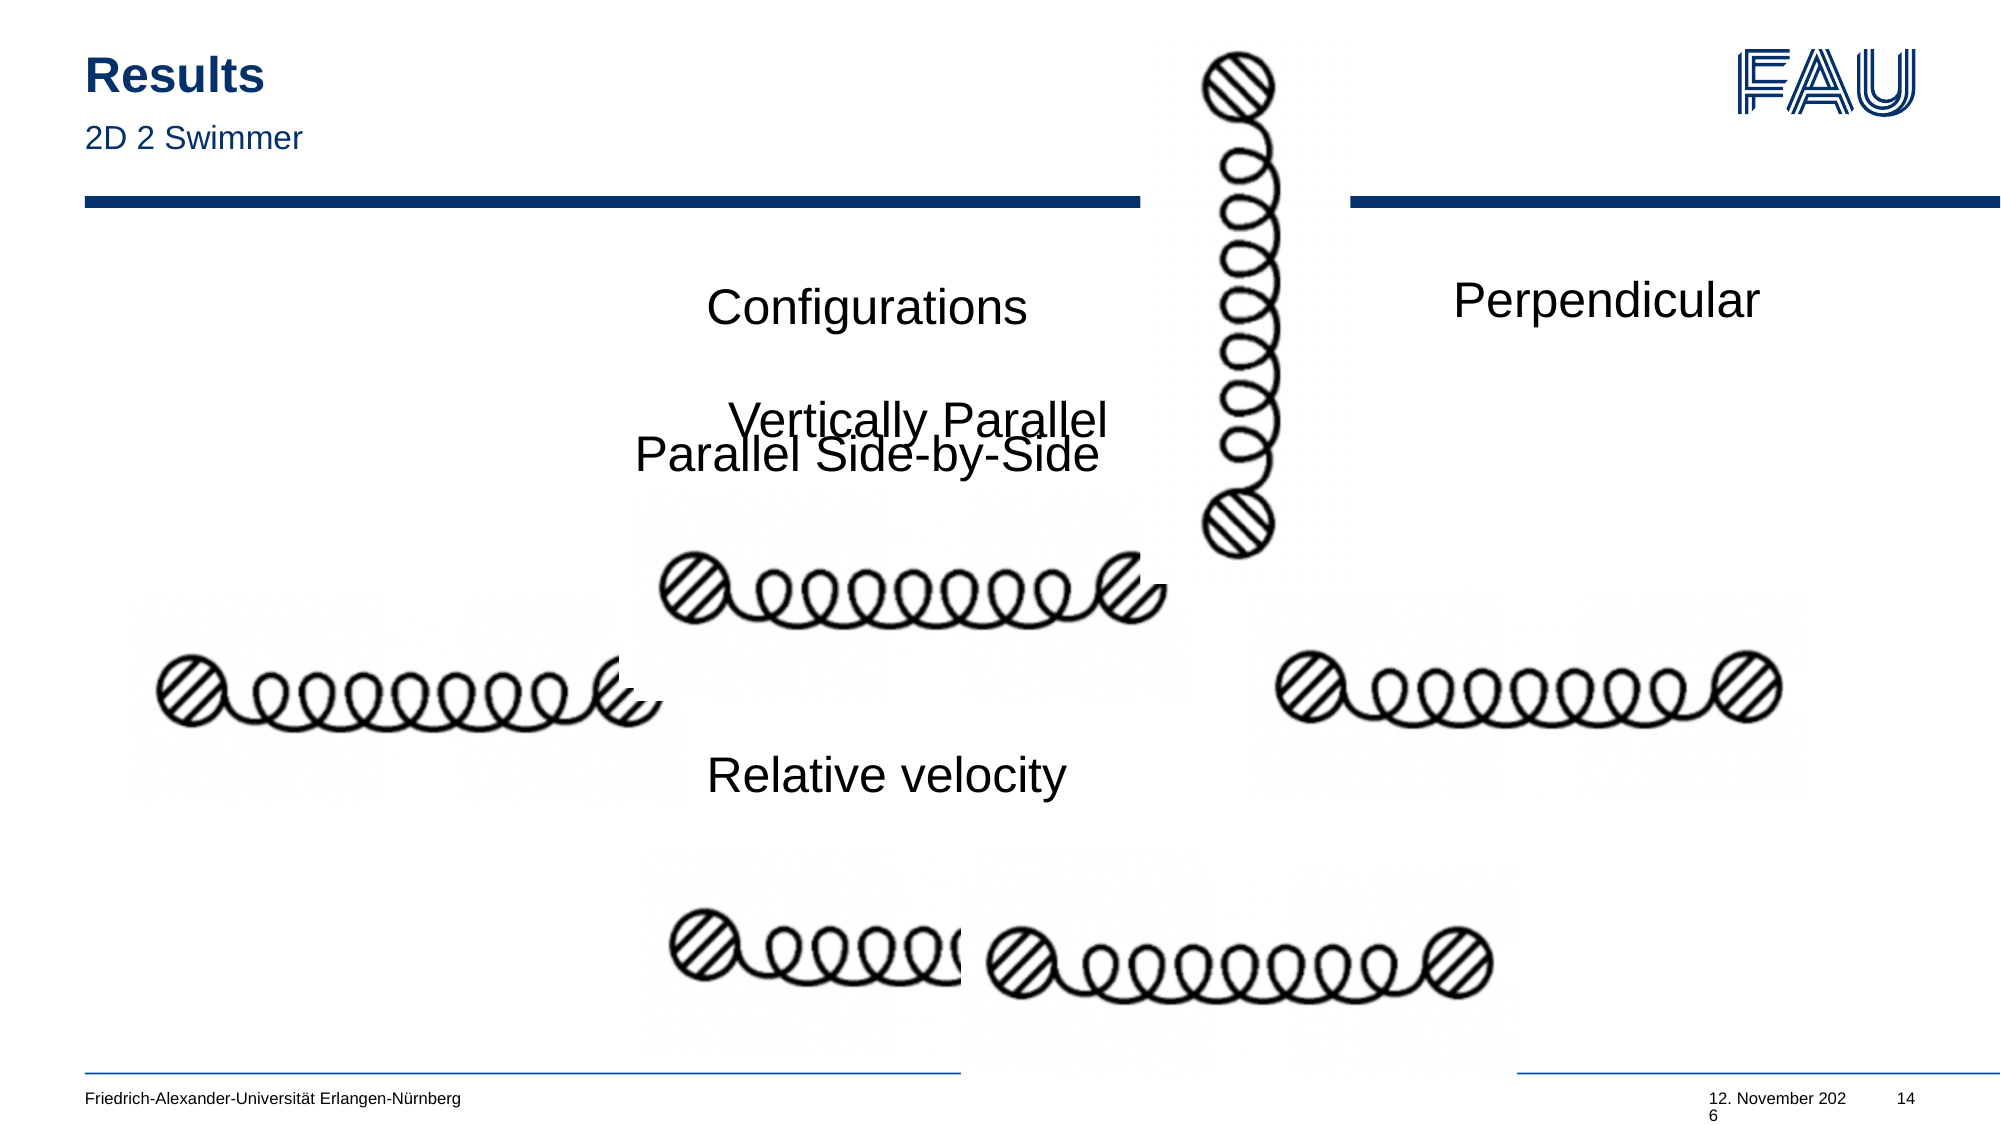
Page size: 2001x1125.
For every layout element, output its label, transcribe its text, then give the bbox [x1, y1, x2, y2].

picture [629, 834, 1518, 1076]
slide_number 14 [1883, 1088, 1916, 1109]
text_box Perpendicular [1525, 261, 1836, 328]
list 2D 2 Swimmer [85, 112, 1140, 154]
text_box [618, 701, 1191, 798]
title Results [85, 49, 1140, 104]
footer Friedrich-Alexander-Universität Erlangen-Nürnberg [85, 1088, 983, 1109]
slide_number 5. Oktober 2022 [1708, 1088, 1849, 1109]
picture [115, 27, 1807, 804]
text_box Configurations [706, 268, 952, 335]
text_box Parallel Side-by-Side [634, 415, 1101, 477]
text_box Vertically Parallel [728, 381, 1117, 448]
